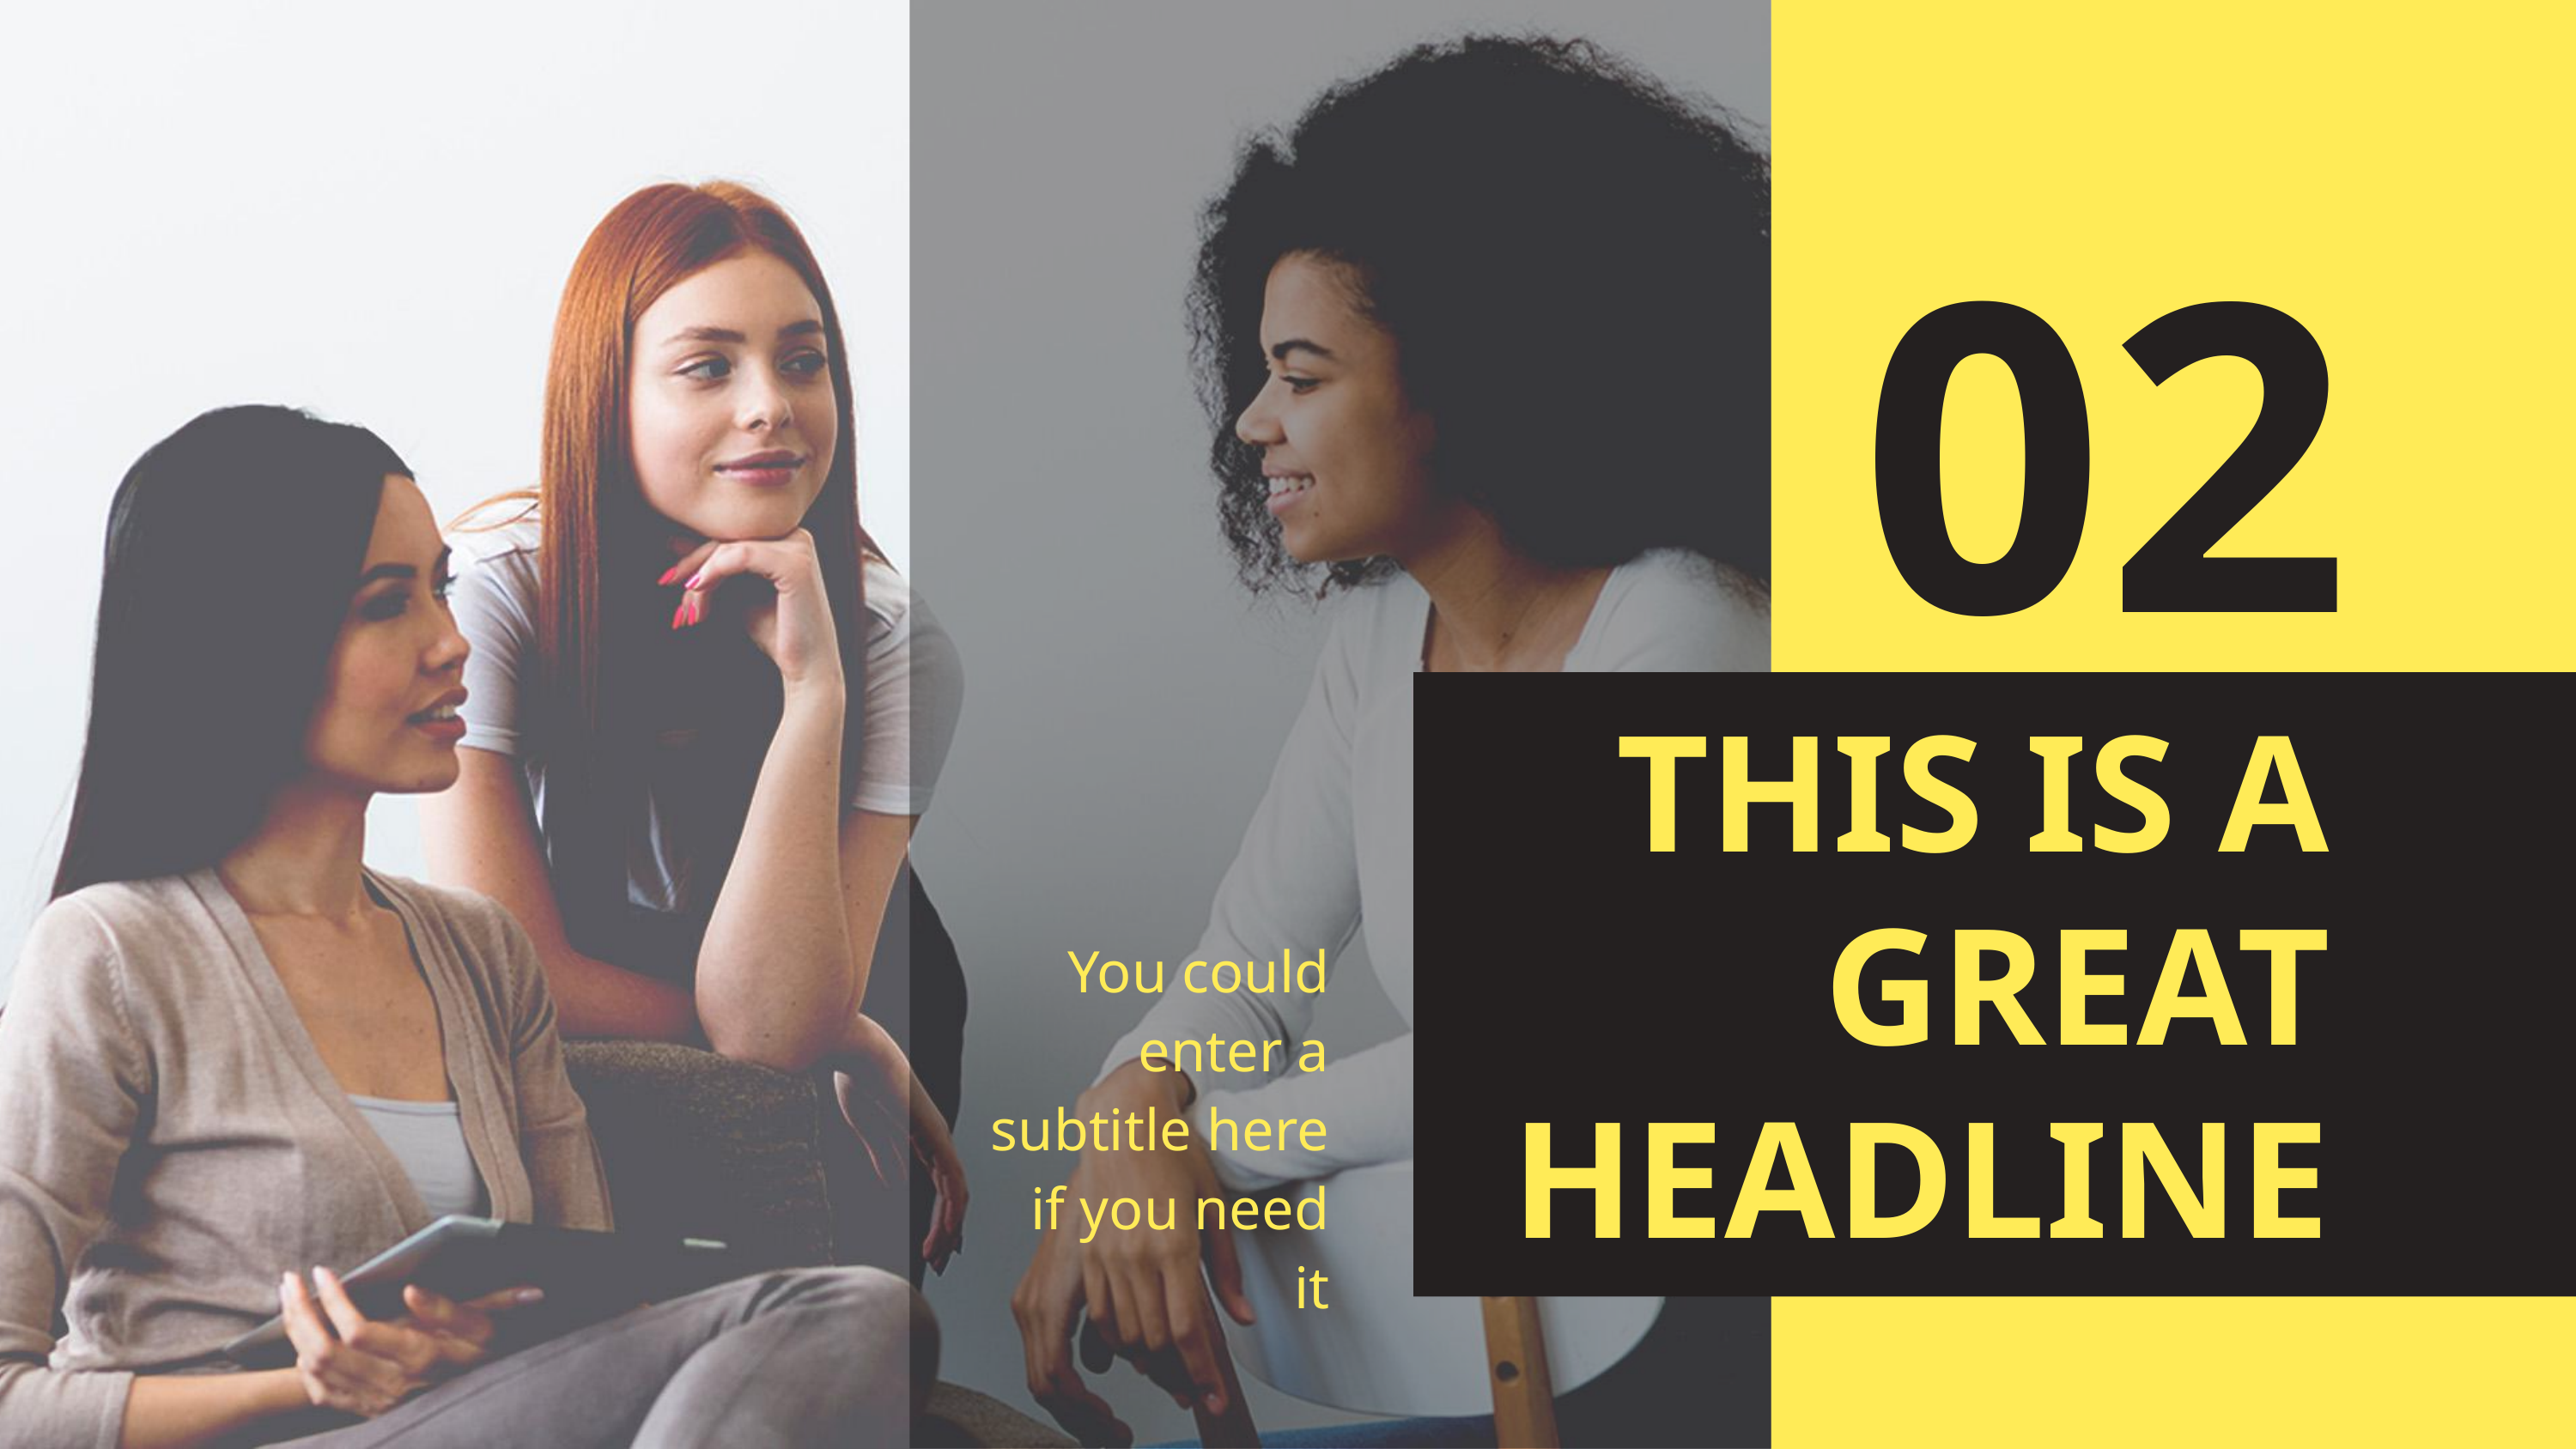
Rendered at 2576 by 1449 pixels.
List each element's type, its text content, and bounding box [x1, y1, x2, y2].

text_box [1775, 672, 2576, 1297]
title THIS IS A GREAT HEADLINE [1775, 740, 2356, 1221]
picture [0, 0, 1771, 1449]
title 02 [1775, 239, 2378, 644]
